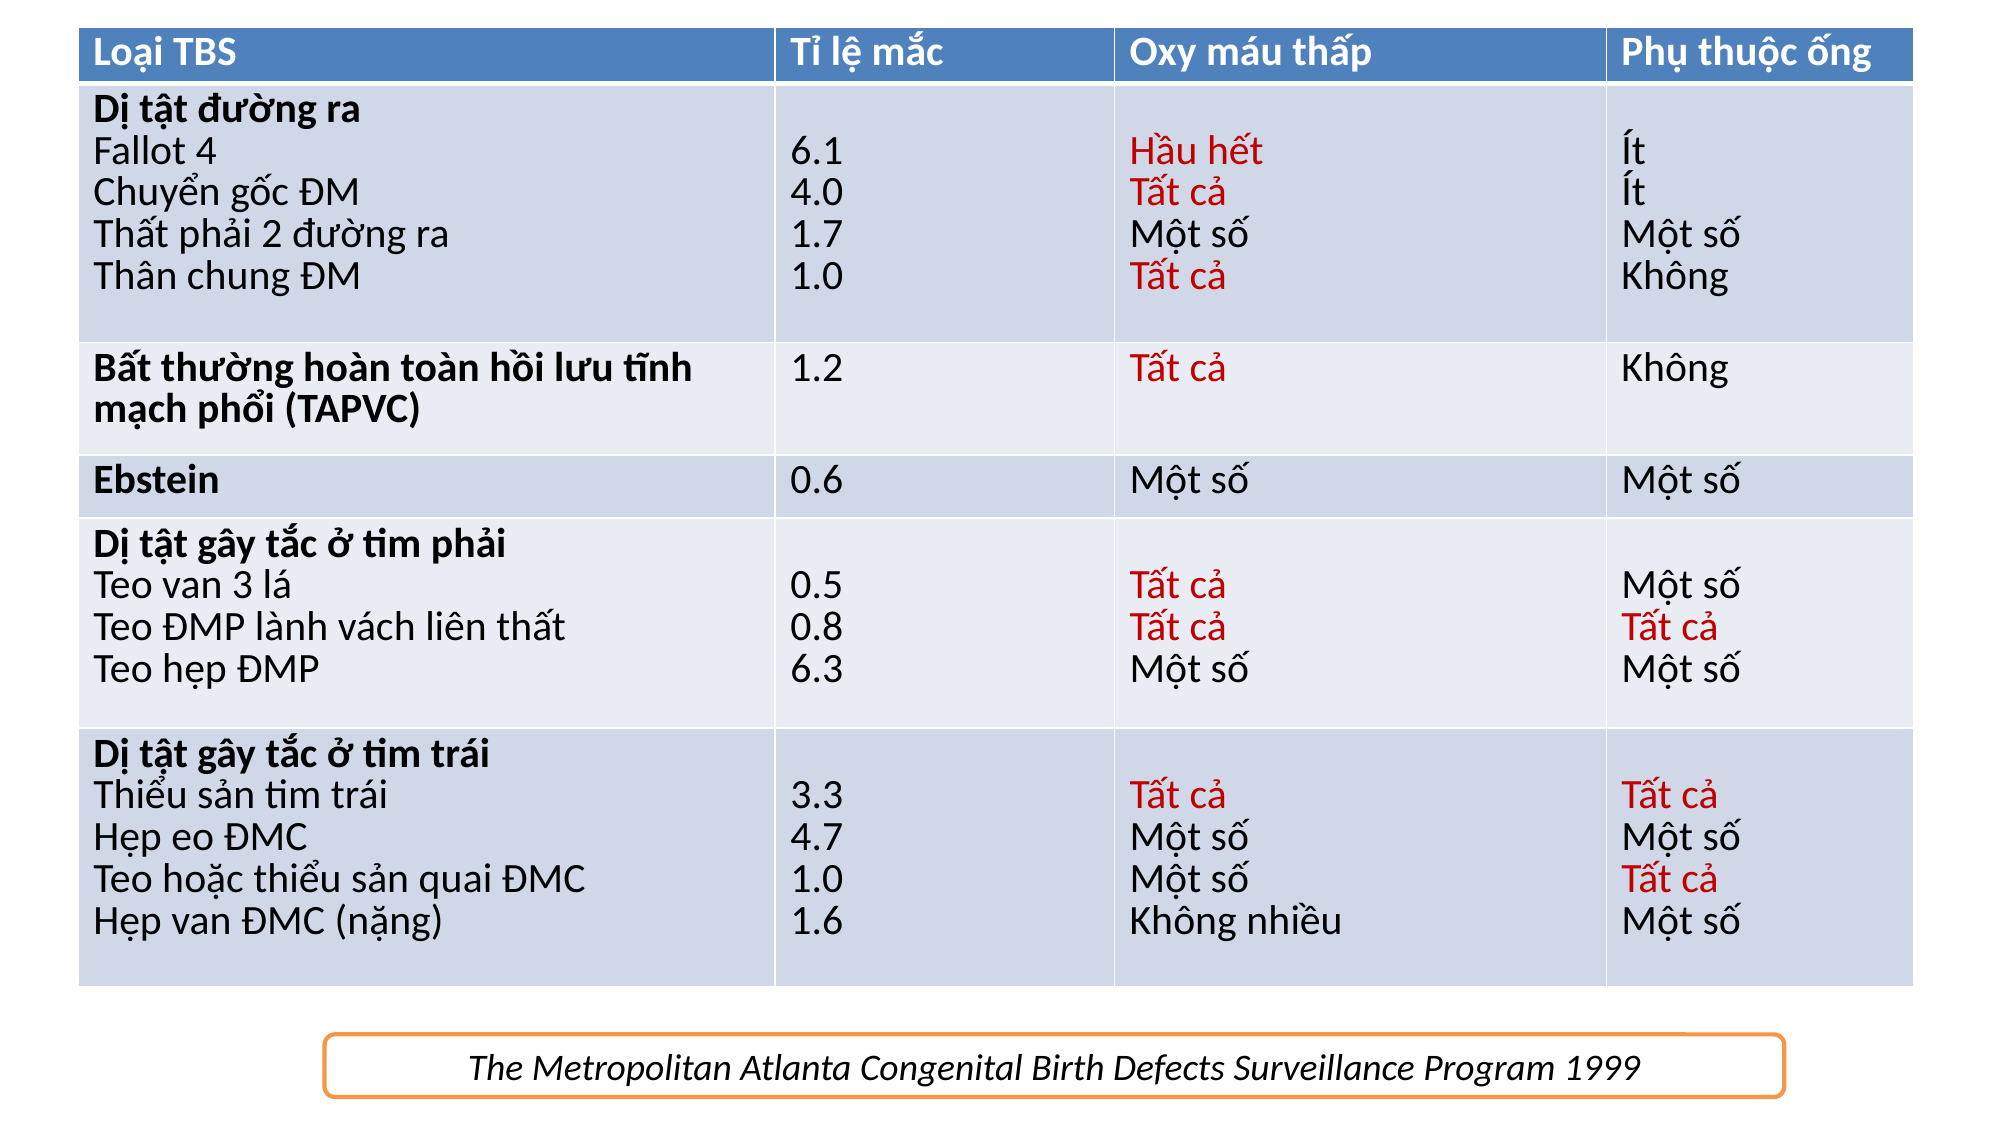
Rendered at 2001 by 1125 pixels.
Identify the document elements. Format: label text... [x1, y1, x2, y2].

table_cell Ít Ít Một số Không [1607, 86, 1913, 342]
table_cell 3.3 4.7 1.0 1.6 [776, 729, 1114, 986]
table_cell Không [1607, 343, 1913, 454]
table_cell 1.2 [776, 343, 1114, 454]
text_box The Metropolitan Atlanta Congenital Birth Defects Surveillance Program 1999 [322, 1032, 1787, 1100]
table_cell Tất cả Tất cả Một số [1115, 519, 1606, 727]
table_cell 0.6 [776, 456, 1114, 517]
table_header Oxy máu thấp [1115, 28, 1606, 81]
table_cell Dị tật gây tắc ở tim trái Thiểu sản tim trái Hẹp eo ĐMC Teo hoặc thiểu sản quai ĐMC Hẹp van ĐMC (nặng) [79, 729, 774, 986]
table_cell Dị tật gây tắc ở tim phải Teo van 3 lá Teo ĐMP lành vách liên thất Teo hẹp ĐMP [79, 519, 774, 727]
table_cell Một số Tất cả Một số [1607, 519, 1913, 727]
table_cell Ebstein [79, 456, 774, 517]
table_cell Tất cả Một số Tất cả Một số [1607, 729, 1913, 986]
table_cell Tất cả [1115, 343, 1606, 454]
table_cell Hầu hết Tất cả Một số Tất cả [1115, 86, 1606, 342]
table_cell 6.1 4.0 1.7 1.0 [776, 86, 1114, 342]
table_header Loại TBS [79, 28, 774, 81]
table_cell Một số [1607, 456, 1913, 517]
table_header Tỉ lệ mắc [776, 28, 1114, 81]
table_header Phụ thuộc ống [1607, 28, 1913, 81]
table_cell Tất cả Một số Một số Không nhiều [1115, 729, 1606, 986]
table_cell 0.5 0.8 6.3 [776, 519, 1114, 727]
table_cell Dị tật đường ra Fallot 4 Chuyển gốc ĐM Thất phải 2 đường ra Thân chung ĐM [79, 86, 774, 342]
table_cell Một số [1115, 456, 1606, 517]
table_cell Bất thường hoàn toàn hồi lưu tĩnh mạch phổi (TAPVC) [79, 343, 774, 454]
